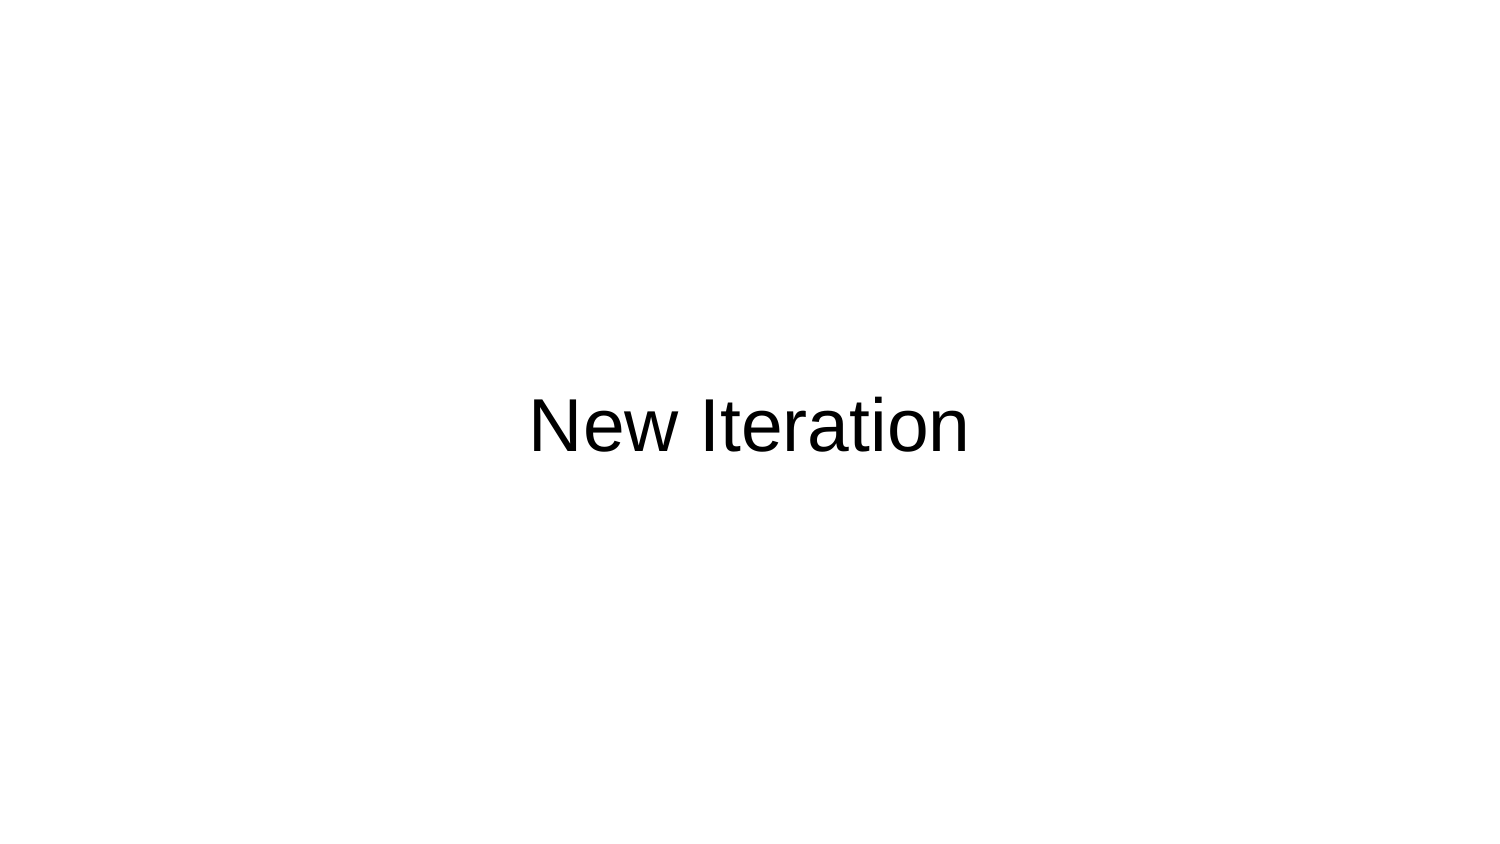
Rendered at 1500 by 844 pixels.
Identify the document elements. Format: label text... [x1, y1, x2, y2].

title New Iteration [51, 352, 1449, 491]
